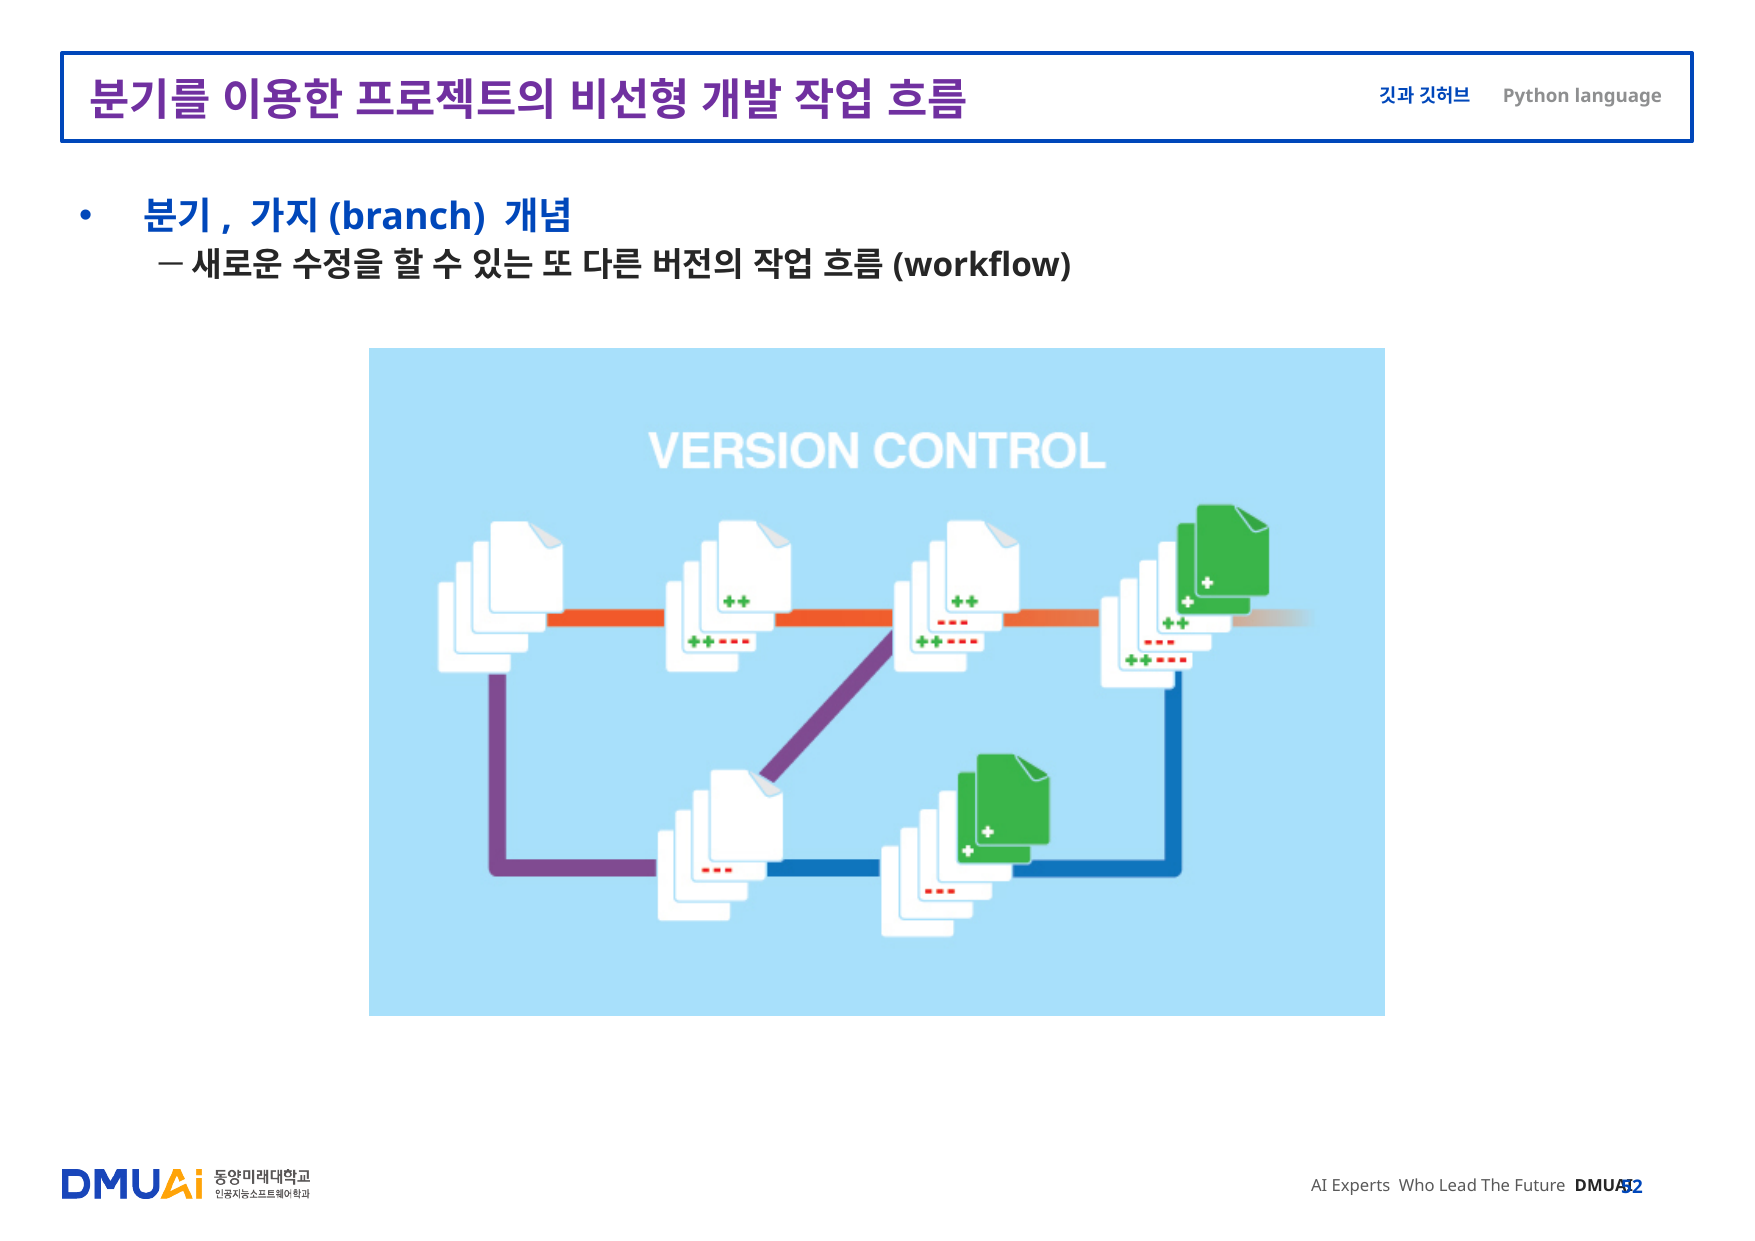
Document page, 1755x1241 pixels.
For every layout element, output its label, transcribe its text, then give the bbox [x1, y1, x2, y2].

list 분기, 가지(branch) 개념 새로운 수정을 할 수 있는 또 다른 버전의 작업 흐름(workflow) [62, 183, 1681, 1140]
picture [62, 1169, 310, 1199]
picture [368, 348, 1386, 1016]
title 분기를 이용한 프로젝트의 비선형 개발 작업 흐름 [72, 69, 1185, 128]
